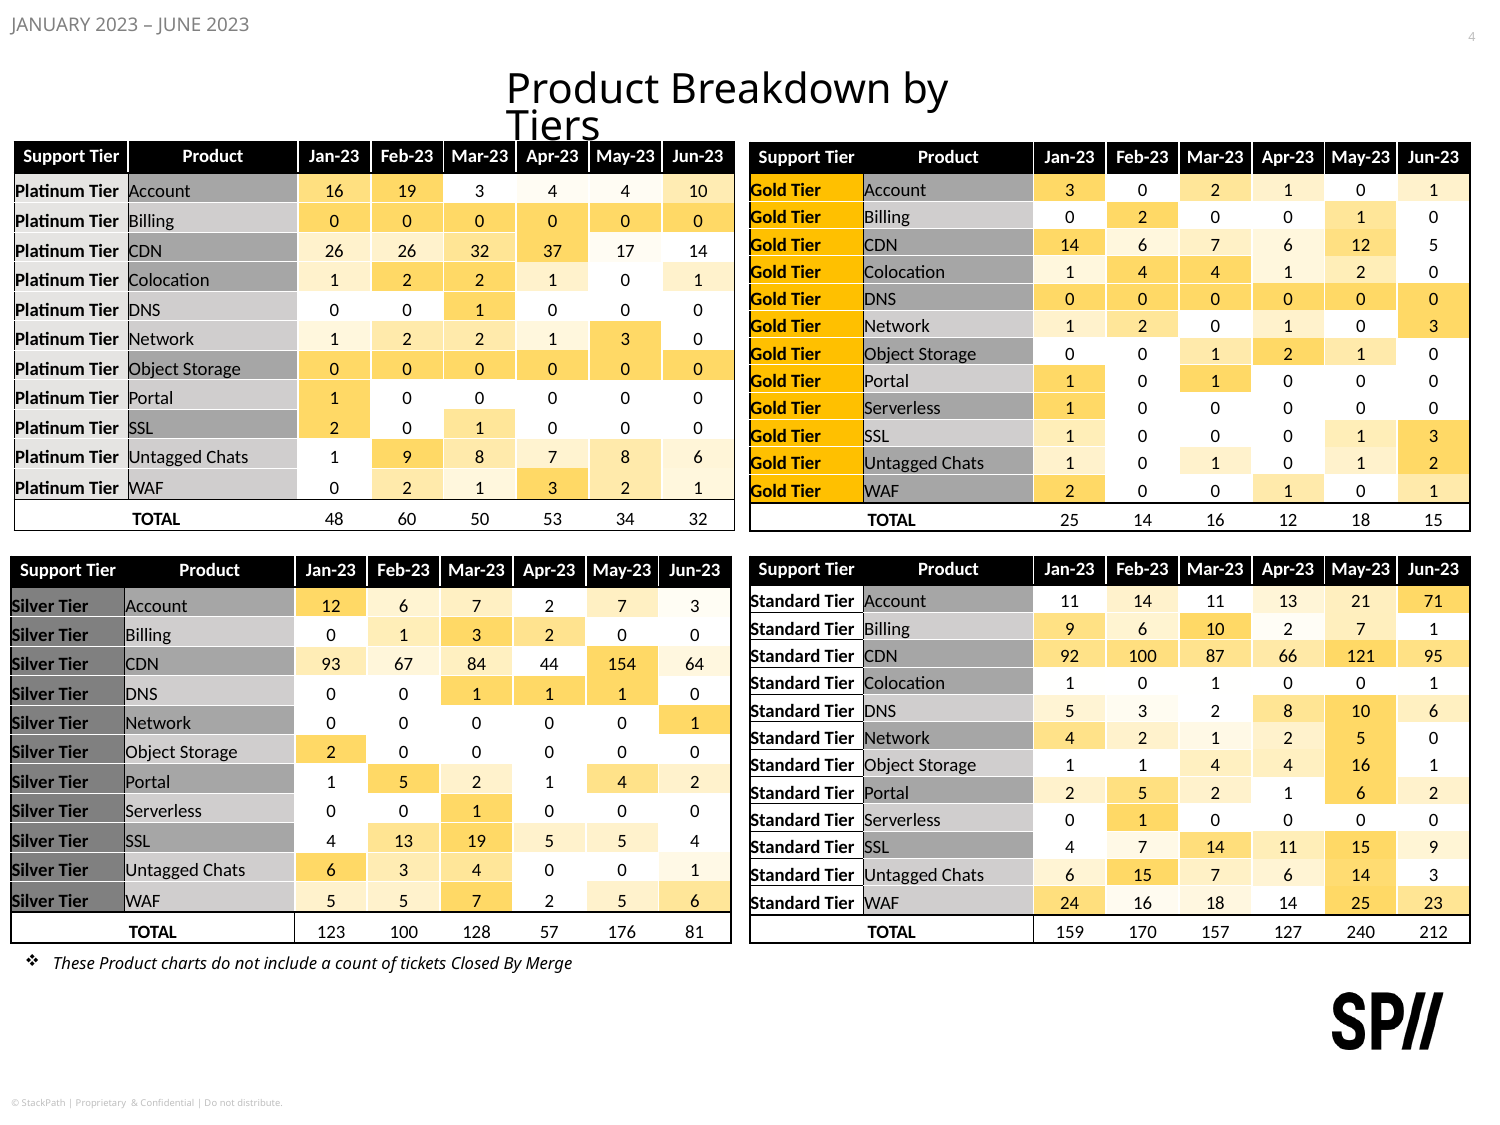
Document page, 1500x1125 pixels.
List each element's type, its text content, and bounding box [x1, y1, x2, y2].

table_cell 14 [1180, 832, 1251, 858]
table_cell 0 [372, 351, 443, 379]
table_cell Silver Tier [12, 735, 124, 763]
table_cell 127 [1253, 916, 1324, 942]
table_header May-23 [1325, 557, 1396, 584]
picture [1331, 992, 1444, 1050]
table_cell Object Storage [864, 338, 1033, 364]
table_cell 0 [1253, 667, 1324, 695]
table_header Jan-23 [299, 143, 370, 172]
table_cell CDN [864, 229, 1033, 255]
table_cell 0 [590, 203, 661, 232]
table_cell Gold Tier [751, 284, 863, 310]
table_cell 2 [1253, 722, 1324, 749]
table_cell 0 [587, 705, 658, 734]
table_cell 0 [1325, 365, 1396, 392]
table_cell 0 [587, 734, 658, 764]
table_cell 5 [368, 882, 439, 911]
table_header Support Tier [751, 557, 864, 584]
table_cell Silver Tier [12, 882, 124, 911]
table_cell 0 [590, 409, 661, 439]
table_cell TOTAL [751, 916, 1033, 942]
table_cell 1 [663, 468, 734, 499]
table_cell 32 [663, 500, 734, 530]
table_cell 157 [1180, 916, 1251, 942]
table_cell Network [129, 321, 297, 350]
table_cell Silver Tier [12, 647, 124, 675]
table_cell 0 [1253, 804, 1324, 831]
table_cell 0 [1107, 447, 1178, 474]
table_cell 1 [1034, 256, 1105, 283]
table_cell Object Storage [125, 735, 294, 763]
table_cell 1 [368, 617, 439, 646]
table_cell 10 [1180, 613, 1251, 639]
table_cell 4 [296, 823, 366, 852]
table_cell 100 [368, 913, 439, 942]
table_cell 1 [1325, 338, 1396, 365]
table_cell 1 [663, 262, 734, 291]
table_cell 11 [1034, 586, 1105, 612]
table_cell 0 [299, 469, 370, 499]
table_cell Portal [125, 764, 294, 793]
table_cell Platinum Tier [15, 174, 128, 202]
table_cell 123 [295, 913, 366, 942]
table_cell Standard Tier [751, 640, 863, 667]
table_cell 2 [1180, 695, 1251, 721]
table_cell 212 [1398, 916, 1469, 942]
table_cell Silver Tier [12, 823, 124, 852]
table_cell 18 [1325, 504, 1396, 530]
table_cell 66 [1253, 640, 1324, 667]
table_cell Object Storage [129, 351, 297, 379]
table_cell 2 [1107, 202, 1178, 228]
table_cell Platinum Tier [15, 203, 128, 232]
table_header Jan-23 [296, 557, 366, 586]
table_cell 0 [368, 735, 439, 763]
footer © StackPath | Proprietary & Confidential | Do not distribute. [11, 1098, 518, 1110]
table_cell 0 [296, 676, 366, 705]
table_cell 2 [1398, 447, 1469, 474]
table_cell 1 [659, 852, 730, 881]
table_cell 0 [1253, 201, 1324, 229]
table_cell 0 [1034, 804, 1105, 831]
table_cell 176 [587, 913, 658, 942]
table_cell 6 [296, 853, 366, 881]
table_cell 87 [1180, 640, 1251, 667]
table_cell 95 [1398, 640, 1469, 667]
table_cell 0 [299, 203, 370, 232]
table_cell Silver Tier [12, 853, 124, 881]
table_cell 0 [1034, 284, 1105, 310]
table_cell Platinum Tier [15, 262, 128, 291]
table_cell 8 [444, 439, 515, 468]
table_cell TOTAL [751, 504, 1033, 530]
table_cell 0 [659, 617, 730, 646]
table_cell Standard Tier [751, 695, 863, 721]
table_cell 2 [444, 321, 515, 350]
table_cell 2 [1034, 777, 1105, 803]
table_cell Platinum Tier [15, 351, 128, 379]
table_cell 1 [441, 794, 512, 822]
table_header Feb-23 [1107, 557, 1178, 584]
table_cell 0 [1034, 338, 1105, 364]
slide_number 4 [1443, 0, 1500, 75]
table_cell 10 [663, 174, 734, 203]
table_cell 14 [1107, 586, 1178, 612]
table_cell 1 [1180, 447, 1251, 474]
table_cell 1 [1034, 420, 1105, 446]
table_cell 1 [1253, 777, 1324, 804]
table_cell WAF [864, 475, 1033, 502]
table_cell 15 [1325, 831, 1396, 859]
table_cell 3 [517, 468, 588, 499]
table_cell 4 [590, 174, 661, 203]
table_cell Platinum Tier [15, 439, 128, 468]
table_header Mar-23 [444, 143, 515, 172]
table_cell 0 [296, 706, 366, 734]
table_cell Billing [129, 203, 297, 232]
table_cell 26 [372, 233, 443, 261]
table_cell 4 [1180, 750, 1251, 776]
table_cell 15 [1107, 859, 1178, 885]
table_cell 53 [517, 500, 588, 530]
table_cell Portal [129, 380, 297, 409]
table_cell Silver Tier [12, 794, 124, 822]
table_cell 3 [368, 853, 439, 881]
table_cell Account [864, 174, 1033, 201]
table_cell 13 [368, 823, 439, 852]
table_cell 17 [590, 232, 661, 262]
table_cell 3 [1398, 310, 1469, 338]
table_cell 1 [1034, 750, 1105, 776]
table_cell Object Storage [864, 750, 1033, 776]
table_cell 0 [1325, 474, 1396, 502]
table_cell 5 [1398, 229, 1469, 256]
table_cell 0 [590, 262, 661, 291]
table_cell 1 [299, 262, 370, 291]
table_cell Platinum Tier [15, 380, 128, 409]
table_cell 1 [444, 292, 515, 320]
table_cell 6 [659, 881, 730, 911]
table_cell 16 [1107, 886, 1178, 914]
table_header Feb-23 [1107, 144, 1178, 174]
table_cell 0 [1253, 447, 1324, 474]
table_cell 0 [1180, 475, 1251, 502]
table_cell 0 [441, 735, 512, 763]
table_cell 2 [514, 617, 585, 646]
table_cell 44 [514, 646, 585, 676]
table_cell TOTAL [15, 500, 297, 530]
table_cell 1 [1398, 749, 1469, 777]
table_cell 0 [517, 291, 588, 321]
table_cell Serverless [125, 794, 294, 822]
table_cell 2 [590, 468, 661, 499]
table_cell 3 [1107, 695, 1178, 721]
table_cell Standard Tier [751, 777, 863, 803]
table_cell DNS [129, 292, 297, 320]
table_cell 0 [372, 380, 443, 409]
table_cell TOTAL [12, 913, 294, 942]
table_cell 1 [1253, 256, 1324, 283]
table_cell 1 [299, 439, 370, 468]
table_cell Untagged Chats [125, 853, 294, 881]
table_cell 48 [299, 500, 370, 530]
table_cell 3 [441, 617, 512, 646]
table_cell 1 [441, 676, 512, 705]
table_cell 34 [590, 500, 661, 530]
table_cell 0 [1398, 338, 1469, 365]
table_cell 1 [1034, 668, 1105, 694]
table_cell 0 [372, 292, 443, 320]
table_cell 0 [1180, 804, 1251, 831]
table_cell Account [125, 588, 294, 616]
table_cell 0 [659, 676, 730, 705]
table_cell Standard Tier [751, 886, 863, 914]
table_cell 2 [1325, 256, 1396, 283]
table_cell 0 [1180, 202, 1251, 228]
table_cell 0 [1398, 365, 1469, 392]
table_cell 5 [368, 764, 439, 793]
table_cell 6 [1107, 613, 1178, 639]
table_header Support Tier [12, 557, 125, 586]
table_cell 1 [1325, 447, 1396, 474]
table_cell 1 [1325, 201, 1396, 229]
table_cell 0 [514, 852, 585, 881]
table_cell 0 [590, 291, 661, 321]
table_cell 1 [514, 676, 585, 705]
table_cell 5 [296, 882, 366, 911]
table_cell 2 [1034, 475, 1105, 502]
table_cell 21 [1325, 586, 1396, 613]
table_cell 2 [441, 764, 512, 793]
table_cell 5 [1107, 777, 1178, 803]
table_cell Colocation [864, 256, 1033, 283]
table_cell 0 [1253, 283, 1324, 310]
table_cell Standard Tier [751, 613, 863, 639]
table_cell 71 [1398, 586, 1469, 613]
table_cell 3 [1398, 420, 1469, 447]
table_cell 0 [1325, 174, 1396, 201]
table_cell Gold Tier [751, 365, 863, 392]
table_cell Serverless [864, 804, 1033, 831]
table_cell 0 [1325, 310, 1396, 338]
table_cell 1 [1253, 310, 1324, 338]
table_cell 0 [299, 351, 370, 379]
table_cell Standard Tier [751, 722, 863, 749]
table_cell 1 [517, 262, 588, 291]
table_cell Billing [864, 202, 1033, 228]
table_cell 0 [514, 734, 585, 764]
table_cell 84 [441, 647, 512, 675]
table_cell 0 [590, 350, 661, 380]
table_cell 14 [1325, 859, 1396, 886]
table_cell 6 [1325, 777, 1396, 804]
table_cell Platinum Tier [15, 292, 128, 320]
table_cell 121 [1325, 640, 1396, 667]
table_cell 2 [444, 262, 515, 291]
table_cell 6 [663, 439, 734, 468]
table_cell 23 [1398, 886, 1469, 914]
table_cell Standard Tier [751, 832, 863, 858]
table_cell 0 [444, 351, 515, 379]
table_cell 1 [1398, 474, 1469, 502]
table_cell 0 [368, 794, 439, 822]
table_cell 1 [659, 705, 730, 734]
table_cell Network [864, 311, 1033, 337]
table_cell 1 [296, 764, 366, 793]
table_cell 1 [1034, 311, 1105, 337]
table_cell CDN [125, 647, 294, 675]
table_cell CDN [129, 233, 297, 261]
table_cell Gold Tier [751, 202, 863, 228]
table_cell 1 [1180, 722, 1251, 749]
table_cell 0 [1107, 393, 1178, 419]
table_cell 0 [663, 291, 734, 321]
table_cell 0 [1107, 284, 1178, 310]
table_cell 12 [296, 588, 366, 616]
table_header Mar-23 [441, 557, 512, 586]
table_cell 14 [1107, 504, 1178, 530]
table_cell 0 [1253, 365, 1324, 392]
table_cell Portal [864, 777, 1033, 803]
table_cell 4 [1107, 256, 1178, 283]
table_cell 1 [1398, 174, 1469, 201]
table_cell 0 [372, 409, 443, 438]
table_cell 32 [444, 233, 515, 261]
table_cell Standard Tier [751, 750, 863, 776]
table_cell 2 [372, 262, 443, 291]
table_cell Platinum Tier [15, 233, 128, 261]
table_cell 0 [1107, 338, 1178, 364]
table_header Apr-23 [514, 557, 585, 586]
table_cell 19 [372, 174, 443, 202]
table_cell Silver Tier [12, 617, 124, 646]
table_cell 15 [1398, 504, 1469, 530]
table_cell 0 [1107, 174, 1178, 201]
list January 2023 – June 2023 [11, 15, 374, 36]
table_cell Gold Tier [751, 420, 863, 446]
table_cell 4 [517, 174, 588, 203]
table_cell 100 [1107, 640, 1178, 667]
table_cell 0 [1325, 804, 1396, 831]
table_cell 0 [663, 380, 734, 409]
table_cell 5 [587, 881, 658, 911]
table_cell 3 [444, 174, 515, 202]
table_cell 3 [1034, 174, 1105, 201]
table_cell 2 [514, 881, 585, 911]
table_cell 7 [1107, 832, 1178, 858]
table_cell 0 [663, 350, 734, 380]
table_cell Untagged Chats [864, 859, 1033, 885]
table_cell Untagged Chats [864, 447, 1033, 474]
table_header Mar-23 [1180, 557, 1251, 584]
table_header Apr-23 [1253, 557, 1324, 584]
table_cell 2 [1253, 338, 1324, 365]
table_cell 0 [1107, 365, 1178, 392]
table_cell Standard Tier [751, 586, 863, 612]
table_cell 170 [1107, 916, 1178, 942]
table_cell 0 [517, 350, 588, 380]
table_cell 1 [299, 321, 370, 350]
table_header Apr-23 [1253, 144, 1324, 174]
table_cell 2 [372, 469, 443, 499]
table_cell 0 [441, 706, 512, 734]
table_cell 0 [1325, 392, 1396, 420]
table_cell 154 [587, 646, 658, 676]
table_cell 2 [1107, 311, 1178, 337]
table_cell 4 [587, 764, 658, 793]
table_cell 2 [1107, 722, 1178, 749]
table_cell 1 [444, 409, 515, 438]
table_cell 0 [1107, 668, 1178, 694]
table_cell DNS [864, 284, 1033, 310]
table_cell 4 [1034, 832, 1105, 858]
table_cell 9 [1398, 831, 1469, 859]
table_cell Silver Tier [12, 706, 124, 734]
table_cell SSL [125, 823, 294, 852]
table_cell 0 [299, 292, 370, 320]
table_cell Standard Tier [751, 859, 863, 885]
table_header May-23 [1325, 144, 1396, 174]
table_header May-23 [590, 143, 661, 172]
table_cell 2 [1253, 613, 1324, 640]
table_cell SSL [864, 832, 1033, 858]
table_cell 7 [517, 439, 588, 468]
table_header Product [864, 144, 1033, 174]
table_header Jan-23 [1034, 557, 1105, 584]
table_cell 1 [444, 469, 515, 499]
table_cell 0 [1253, 392, 1324, 420]
table_cell Gold Tier [751, 311, 863, 337]
table_cell CDN [864, 640, 1033, 667]
table_cell 2 [372, 321, 443, 350]
table_cell 81 [659, 913, 730, 942]
table_cell 0 [1034, 202, 1105, 228]
table_cell 24 [1034, 886, 1105, 914]
table_cell 1 [517, 321, 588, 350]
table_cell 0 [663, 409, 734, 439]
text_box These Product charts do not include a count of tickets Closed By Merge [0, 945, 594, 981]
table_cell 8 [590, 439, 661, 468]
table_cell 0 [444, 203, 515, 232]
table_cell 0 [1325, 283, 1396, 310]
table_cell 0 [1180, 420, 1251, 446]
table_cell Silver Tier [12, 676, 124, 705]
table_cell 1 [1253, 474, 1324, 502]
table_cell Silver Tier [12, 764, 124, 793]
table_cell 0 [1398, 804, 1469, 831]
table_cell 6 [1107, 229, 1178, 255]
table_cell 0 [663, 321, 734, 350]
table_cell Gold Tier [751, 229, 863, 255]
table_header Product [125, 557, 294, 586]
table_cell 16 [299, 174, 370, 202]
table_cell 2 [299, 409, 370, 438]
table_cell 4 [1253, 749, 1324, 777]
table_cell DNS [864, 695, 1033, 721]
table_cell 2 [1180, 777, 1251, 803]
table_cell 3 [659, 588, 730, 617]
table_cell 2 [296, 735, 366, 763]
table_header Jun-23 [1398, 144, 1469, 174]
table_cell 0 [1253, 420, 1324, 447]
table_cell 1 [1325, 420, 1396, 447]
table_cell 0 [372, 203, 443, 232]
table_cell 92 [1034, 640, 1105, 667]
table_cell 2 [659, 764, 730, 793]
table_cell 0 [368, 706, 439, 734]
table_cell Gold Tier [751, 475, 863, 502]
table_cell 1 [1398, 667, 1469, 695]
table_cell Billing [125, 617, 294, 646]
table_cell 0 [296, 794, 366, 822]
table_header Jun-23 [1398, 557, 1469, 584]
table_cell 1 [1180, 365, 1251, 392]
table_cell 1 [1034, 365, 1105, 392]
table_cell Gold Tier [751, 447, 863, 474]
table_cell 0 [368, 676, 439, 705]
table_header Product [864, 557, 1033, 584]
table_cell 12 [1325, 229, 1396, 256]
table_cell 14 [1034, 229, 1105, 255]
table_cell Platinum Tier [15, 469, 128, 499]
table_cell 6 [1253, 229, 1324, 256]
table_cell 10 [1325, 695, 1396, 722]
table_cell 19 [441, 823, 512, 852]
table_cell Serverless [864, 393, 1033, 419]
table_cell Standard Tier [751, 804, 863, 831]
table_cell 0 [514, 705, 585, 734]
table_cell Gold Tier [751, 338, 863, 364]
table_header Jan-23 [1034, 144, 1105, 174]
table_cell DNS [125, 676, 294, 705]
table_cell 2 [1180, 174, 1251, 201]
table_cell 1 [1253, 174, 1324, 201]
table_cell 16 [1325, 749, 1396, 777]
table_cell 12 [1253, 504, 1324, 530]
table_cell 6 [1253, 859, 1324, 886]
table_cell 1 [1180, 338, 1251, 364]
table_cell 37 [517, 232, 588, 262]
table_cell 240 [1325, 916, 1396, 942]
table_header Feb-23 [368, 557, 439, 586]
table_cell 7 [441, 588, 512, 616]
table_cell 6 [368, 588, 439, 616]
table_cell 7 [441, 882, 512, 911]
table_cell 50 [444, 500, 515, 530]
table_cell Portal [864, 365, 1033, 392]
table_cell 0 [1180, 311, 1251, 337]
table_cell 6 [1034, 859, 1105, 885]
table_cell 0 [1107, 420, 1178, 446]
table_cell 0 [517, 409, 588, 439]
table_cell 26 [299, 233, 370, 261]
table_cell 0 [587, 617, 658, 646]
table_cell Colocation [864, 668, 1033, 694]
table_cell 4 [1180, 256, 1251, 283]
table_cell 128 [441, 913, 512, 942]
table_cell 0 [444, 380, 515, 409]
table_header May-23 [587, 557, 658, 586]
table_cell 25 [1034, 504, 1105, 530]
table_cell 9 [1034, 613, 1105, 639]
table_cell 1 [1107, 750, 1178, 776]
table_cell Billing [864, 613, 1033, 639]
table_cell SSL [864, 420, 1033, 446]
table_cell 11 [1253, 831, 1324, 859]
table_header Support Tier [15, 143, 127, 172]
table_cell 5 [1034, 695, 1105, 721]
table_cell 1 [1107, 804, 1178, 831]
table_cell Standard Tier [751, 668, 863, 694]
table_cell 0 [1325, 667, 1396, 695]
table_cell Account [864, 586, 1033, 612]
table_cell Untagged Chats [129, 439, 297, 468]
table_header Support Tier [751, 144, 864, 174]
table_cell 0 [587, 793, 658, 823]
table_cell 7 [1325, 613, 1396, 640]
table_cell 25 [1325, 886, 1396, 914]
table_cell 7 [587, 588, 658, 617]
table_cell 0 [514, 793, 585, 823]
table_cell 60 [372, 500, 443, 530]
table_cell 16 [1180, 504, 1251, 530]
table_cell 0 [663, 203, 734, 232]
table_cell 14 [663, 232, 734, 262]
table_cell 18 [1180, 886, 1251, 914]
table_cell 13 [1253, 586, 1324, 613]
table_cell Gold Tier [751, 393, 863, 419]
table_cell 9 [372, 439, 443, 468]
table_header Jun-23 [663, 143, 734, 172]
table_cell Network [125, 706, 294, 734]
table_cell Platinum Tier [15, 410, 128, 438]
table_cell 11 [1180, 586, 1251, 612]
table_cell 5 [1325, 722, 1396, 749]
table_cell Platinum Tier [15, 321, 128, 350]
table_cell 0 [590, 380, 661, 409]
table_cell 3 [590, 321, 661, 350]
table_cell 159 [1034, 916, 1105, 942]
table_cell WAF [864, 886, 1033, 914]
table_cell 0 [1398, 392, 1469, 420]
table_cell 64 [659, 646, 730, 676]
table_cell 4 [441, 853, 512, 881]
table_cell 0 [1398, 256, 1469, 283]
table_cell Gold Tier [751, 256, 863, 283]
table_cell 0 [659, 793, 730, 823]
table_cell 2 [1398, 777, 1469, 804]
table_header Feb-23 [372, 143, 443, 172]
table_cell WAF [129, 469, 297, 499]
table_cell Colocation [129, 262, 297, 291]
table_cell 7 [1180, 859, 1251, 885]
table_cell 1 [1398, 613, 1469, 640]
table_cell 0 [1180, 284, 1251, 310]
table_cell 0 [587, 852, 658, 881]
table_cell 0 [296, 617, 366, 646]
table_cell 1 [1034, 393, 1105, 419]
table_header Jun-23 [659, 557, 730, 586]
table_header Product [129, 143, 297, 172]
table_cell 1 [1034, 447, 1105, 474]
table_cell 4 [1034, 722, 1105, 749]
table_header Apr-23 [517, 143, 588, 172]
table_cell 1 [299, 380, 370, 409]
table_cell 0 [517, 203, 588, 232]
table_cell 57 [514, 913, 585, 942]
table_cell 4 [659, 823, 730, 852]
table_cell 14 [1253, 886, 1324, 914]
table_cell 3 [1398, 859, 1469, 886]
table_cell Network [864, 722, 1033, 749]
title Product Breakdown by Tiers [505, 73, 985, 113]
table_cell Gold Tier [751, 174, 863, 201]
table_cell 0 [1398, 722, 1469, 749]
table_cell WAF [125, 882, 294, 911]
table_cell 93 [296, 647, 366, 675]
table_cell 5 [587, 823, 658, 852]
table_cell Account [129, 174, 297, 202]
table_cell 7 [1180, 229, 1251, 255]
table_cell 6 [1398, 695, 1469, 722]
table_cell 8 [1253, 695, 1324, 722]
table_cell Silver Tier [12, 588, 124, 616]
table_cell 0 [1398, 283, 1469, 310]
table_cell 1 [1180, 668, 1251, 694]
table_cell 5 [514, 823, 585, 852]
table_cell 0 [1180, 393, 1251, 419]
table_header Mar-23 [1180, 144, 1251, 174]
table_cell 2 [514, 588, 585, 617]
table_cell 67 [368, 647, 439, 675]
table_cell 1 [587, 676, 658, 705]
table_cell 0 [659, 734, 730, 764]
table_cell SSL [129, 410, 297, 438]
table_cell 0 [1107, 475, 1178, 502]
table_cell 0 [1398, 201, 1469, 229]
table_cell 1 [514, 764, 585, 793]
table_cell 0 [517, 380, 588, 409]
